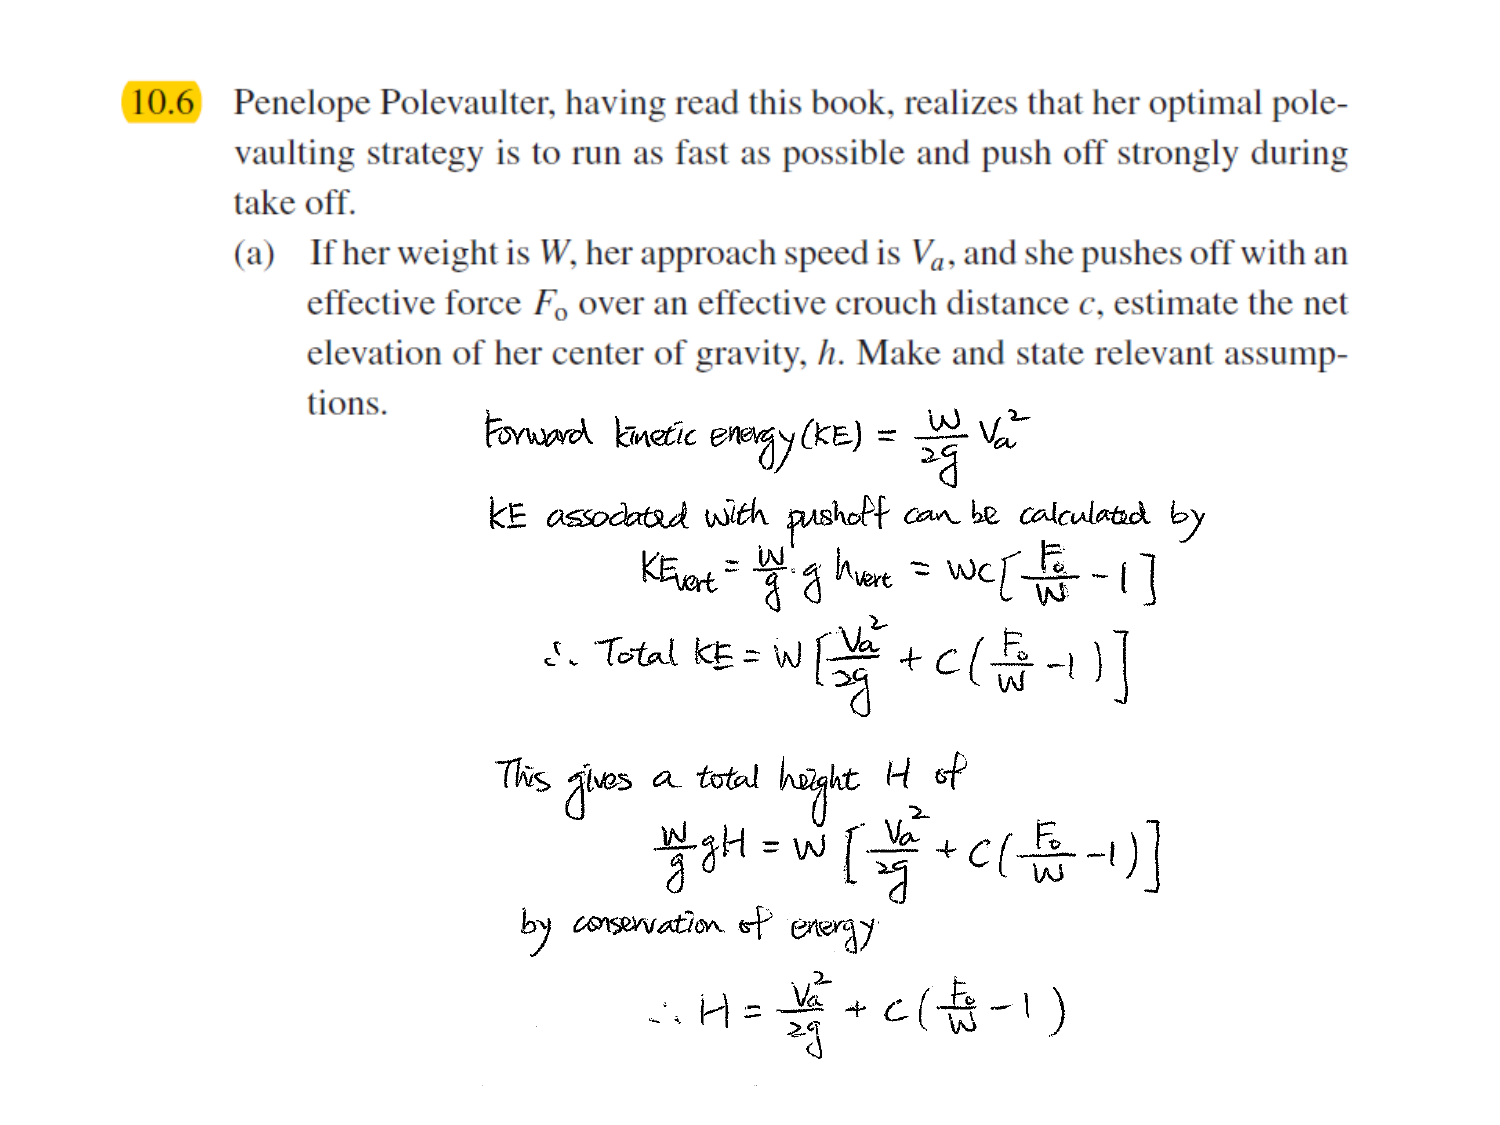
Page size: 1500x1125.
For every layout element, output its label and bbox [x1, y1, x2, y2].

picture [116, 58, 1385, 1086]
